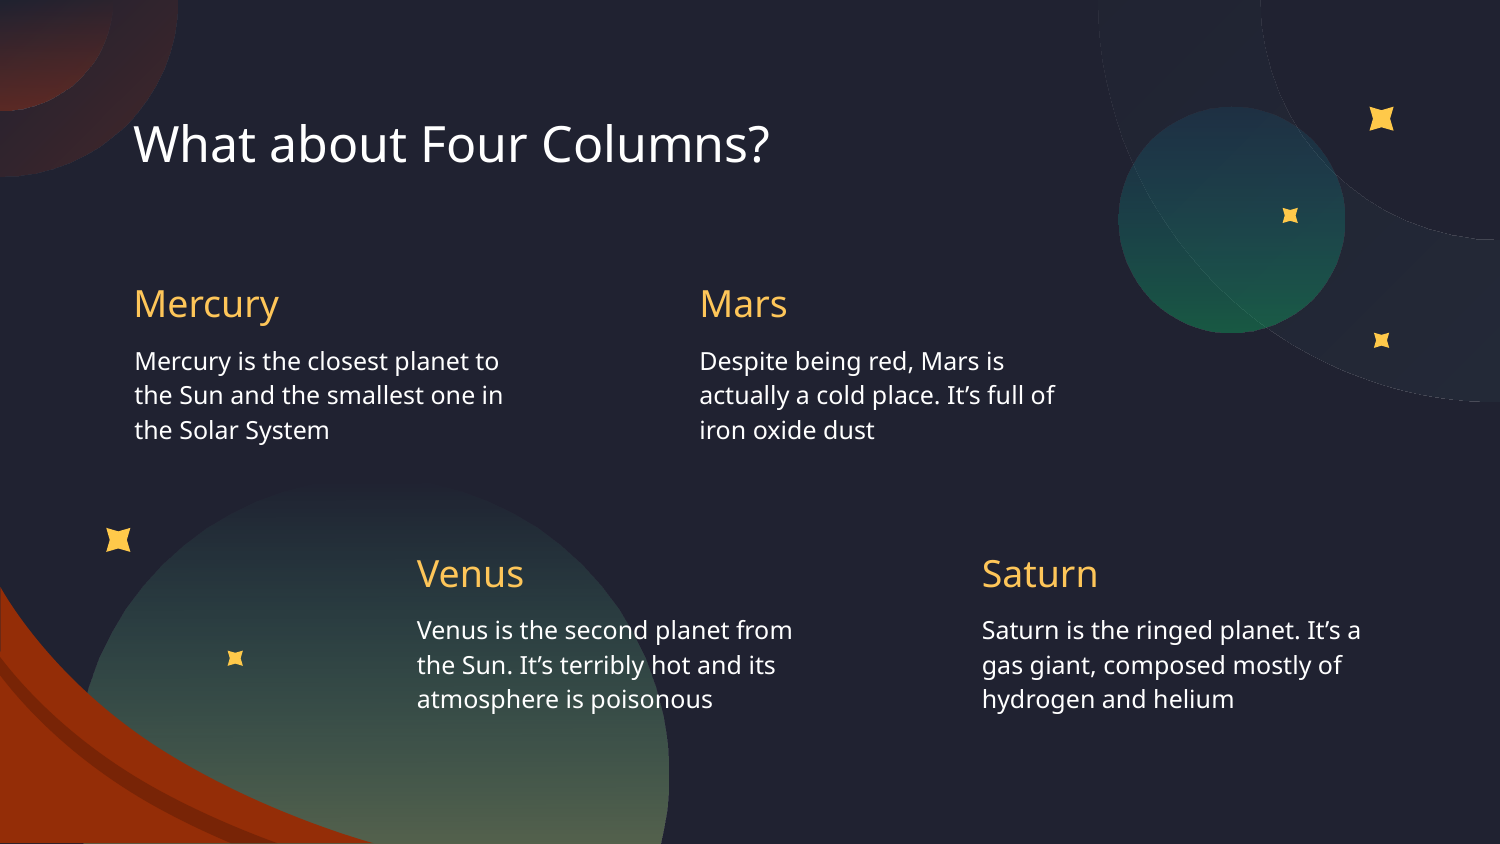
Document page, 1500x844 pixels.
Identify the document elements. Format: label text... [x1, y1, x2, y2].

subtitle Mercury [118, 258, 534, 333]
subtitle Venus [401, 527, 817, 595]
subtitle Venus is the second planet from the Sun. It’s terribly hot and its atmosphere is poisonous [401, 595, 817, 748]
title What about Four Columns? [118, 97, 881, 208]
subtitle Despite being red, Mars is actually a cold place. It’s full of iron oxide dust [684, 325, 1100, 478]
subtitle Mars [684, 258, 1100, 325]
subtitle Saturn [966, 527, 1382, 595]
subtitle Mercury is the closest planet to the Sun and the smallest one in the Solar System [119, 325, 535, 478]
subtitle Saturn is the ringed planet. It’s a gas giant, composed mostly of hydrogen and helium [966, 595, 1382, 748]
